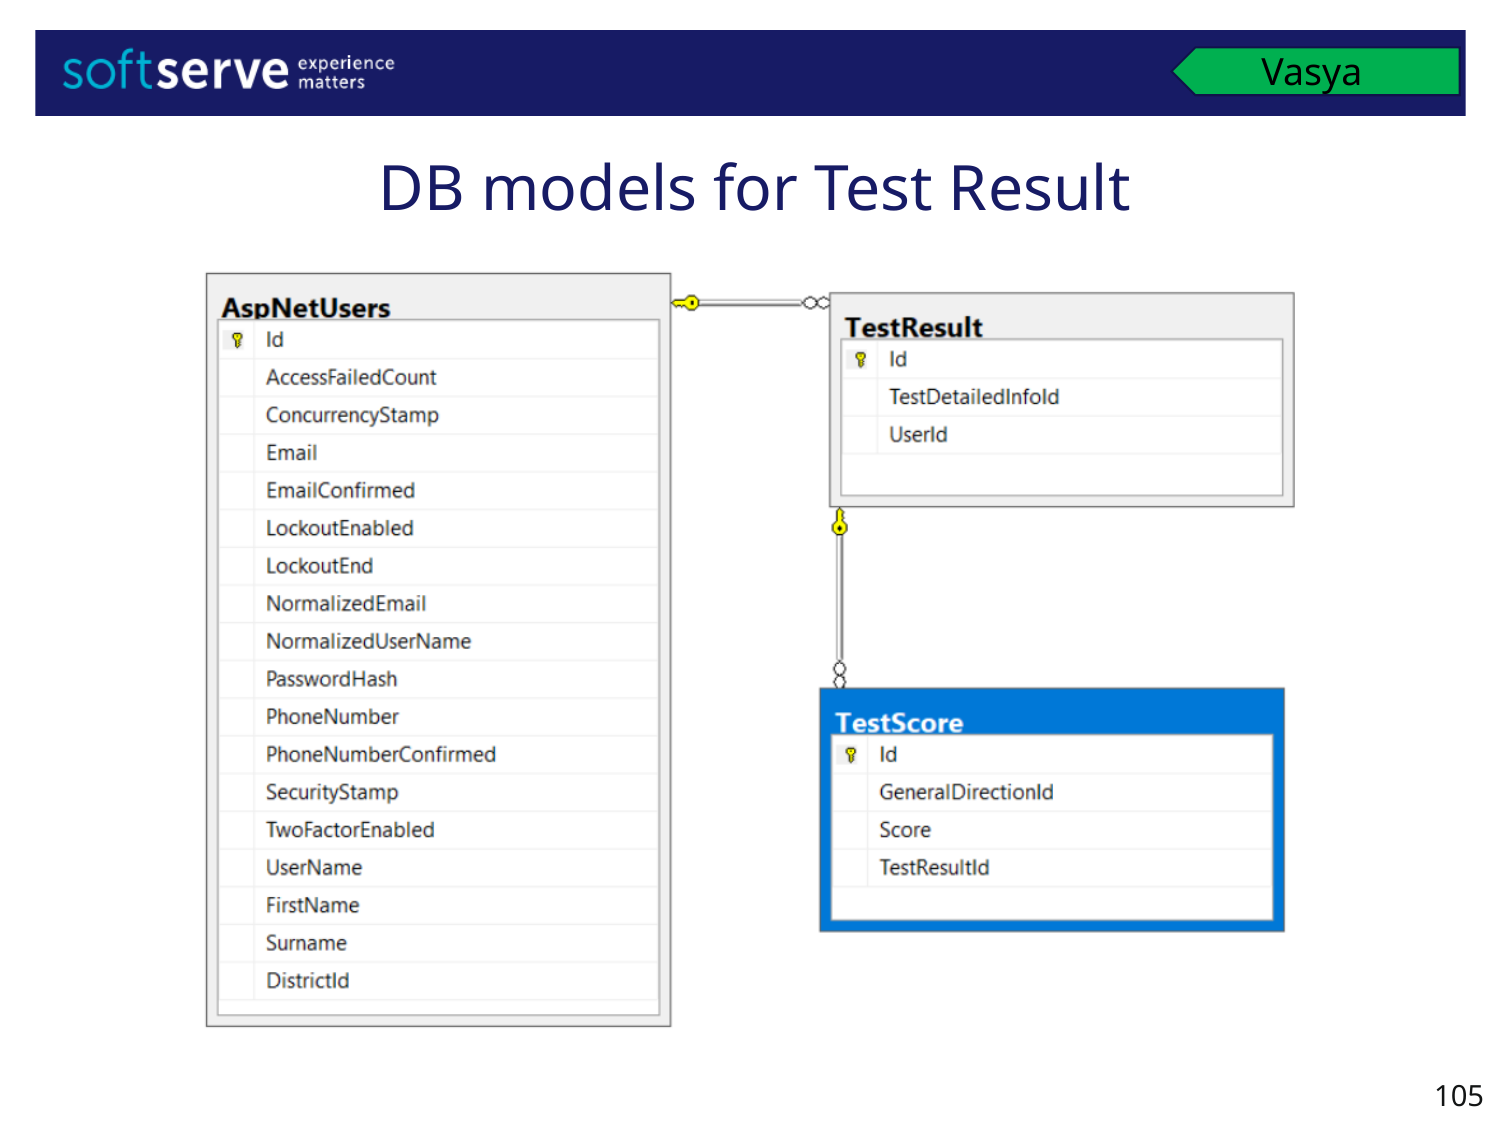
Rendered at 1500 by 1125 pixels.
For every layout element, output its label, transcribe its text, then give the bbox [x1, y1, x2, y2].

subtitle DB models for Test Result [44, 148, 1466, 224]
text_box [1171, 40, 1460, 102]
picture [187, 259, 1323, 1045]
slide_number 105 [1419, 1070, 1500, 1125]
